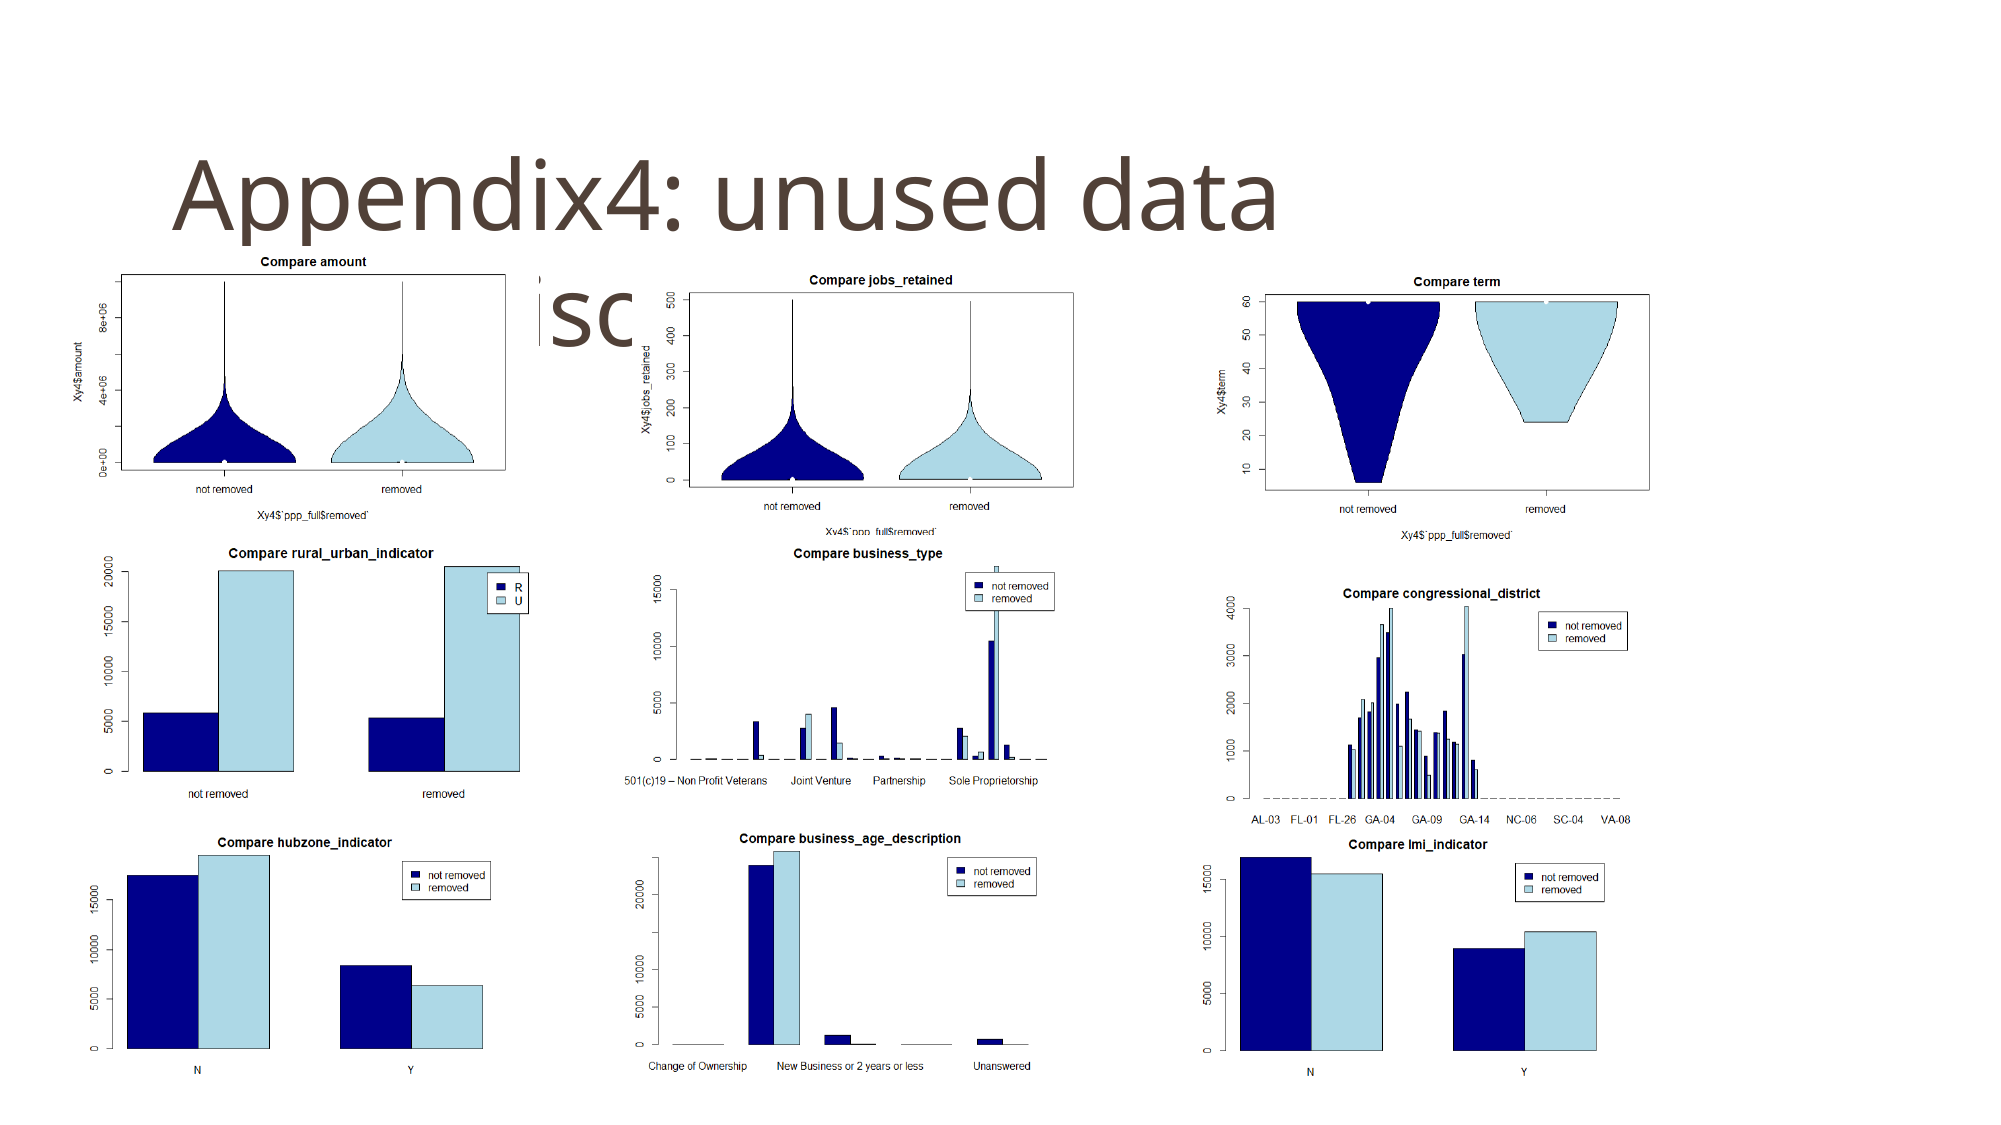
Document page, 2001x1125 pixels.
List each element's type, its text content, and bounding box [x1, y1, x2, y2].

picture [1185, 576, 1658, 1088]
title Appendix4: unused data comparison [157, 118, 1817, 250]
picture [618, 824, 1062, 1092]
picture [1209, 268, 1679, 547]
picture [620, 260, 1120, 798]
picture [67, 824, 529, 1082]
picture [75, 535, 543, 815]
picture [68, 246, 539, 526]
